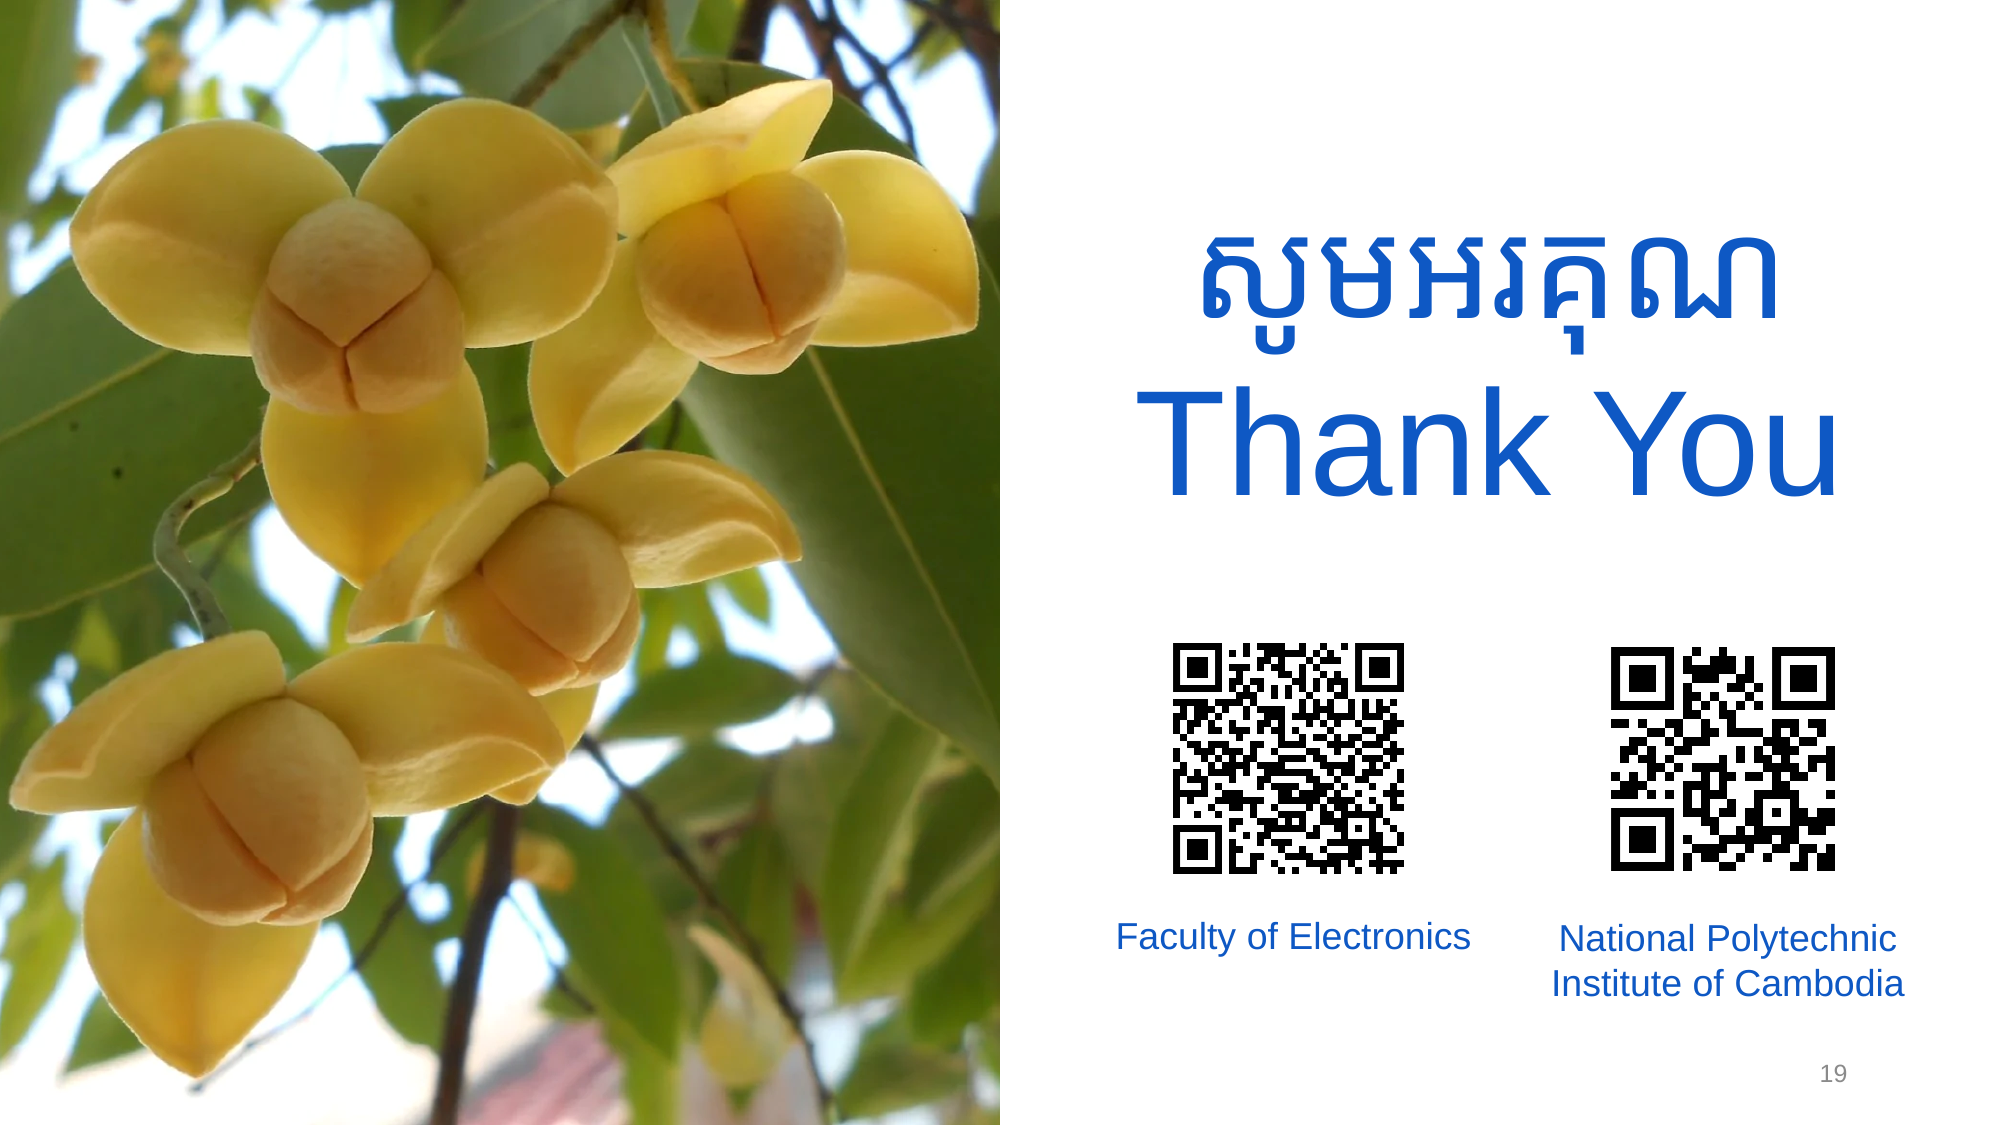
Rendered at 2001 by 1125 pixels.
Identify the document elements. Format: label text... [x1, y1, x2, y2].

picture [0, 0, 1000, 1125]
picture [1574, 610, 1872, 909]
text_box Faculty of Electronics [1097, 904, 1490, 965]
text_box National Polytechnic Institute of Cambodia [1531, 906, 1924, 1012]
slide_number 19 [1412, 1042, 1863, 1103]
text_box សូមអរគុណ Thank You [1000, 173, 2000, 534]
picture [1139, 609, 1438, 908]
